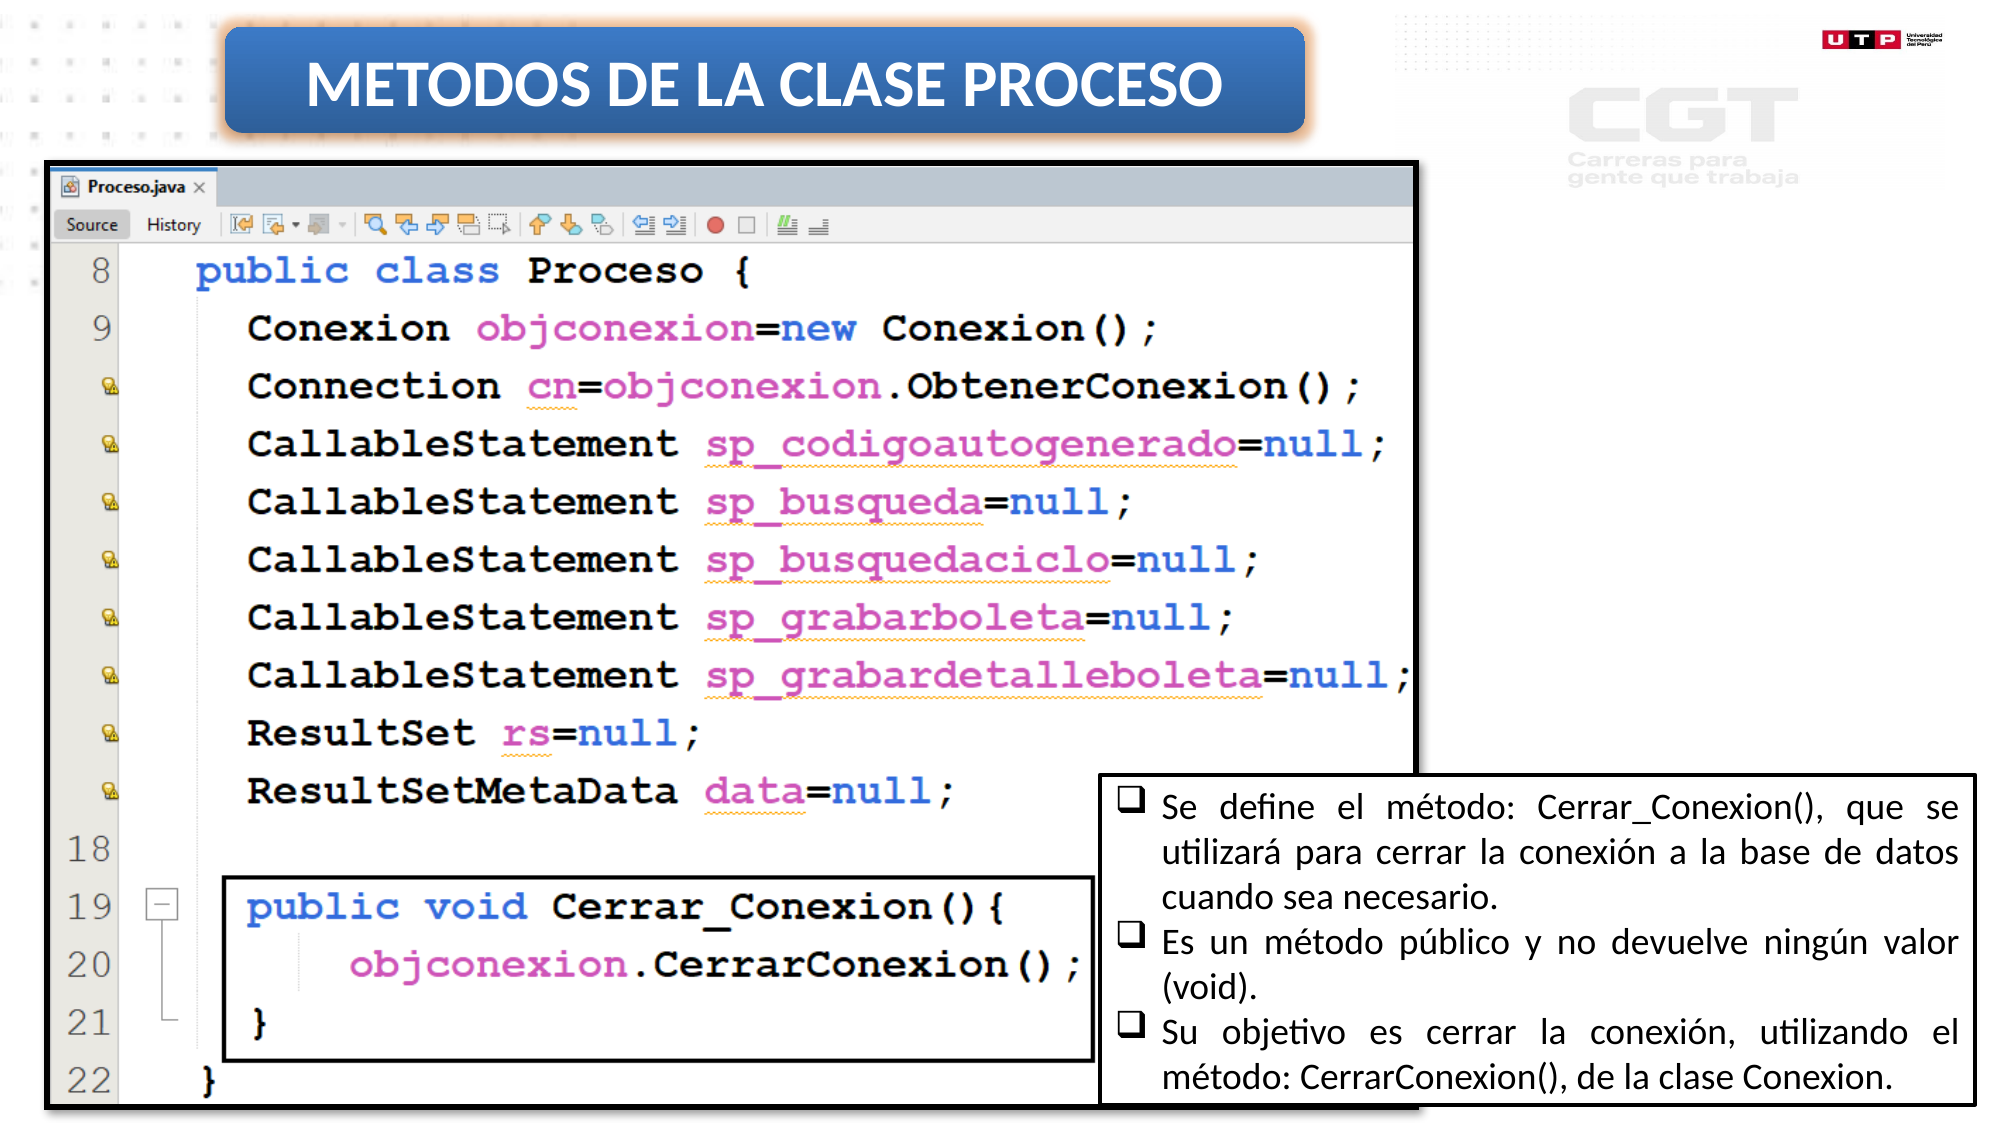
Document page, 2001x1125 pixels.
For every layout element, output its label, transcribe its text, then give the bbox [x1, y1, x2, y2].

picture [1395, 14, 1945, 190]
text_box METODOS DE LA CLASE PROCESO [225, 26, 1306, 133]
text_box Se define el método: Cerrar_Conexion(), que se utilizará para cerrar la conexión a la base de datos cuando sea necesario. Es un método público y no devuelve ningún valor (void). Su objetivo es cerrar la conexión, utilizando el método: CerrarConexion(), de la clase Conexion. [1417, 773, 1977, 1107]
picture [49, 165, 1414, 1104]
picture [0, 14, 588, 625]
